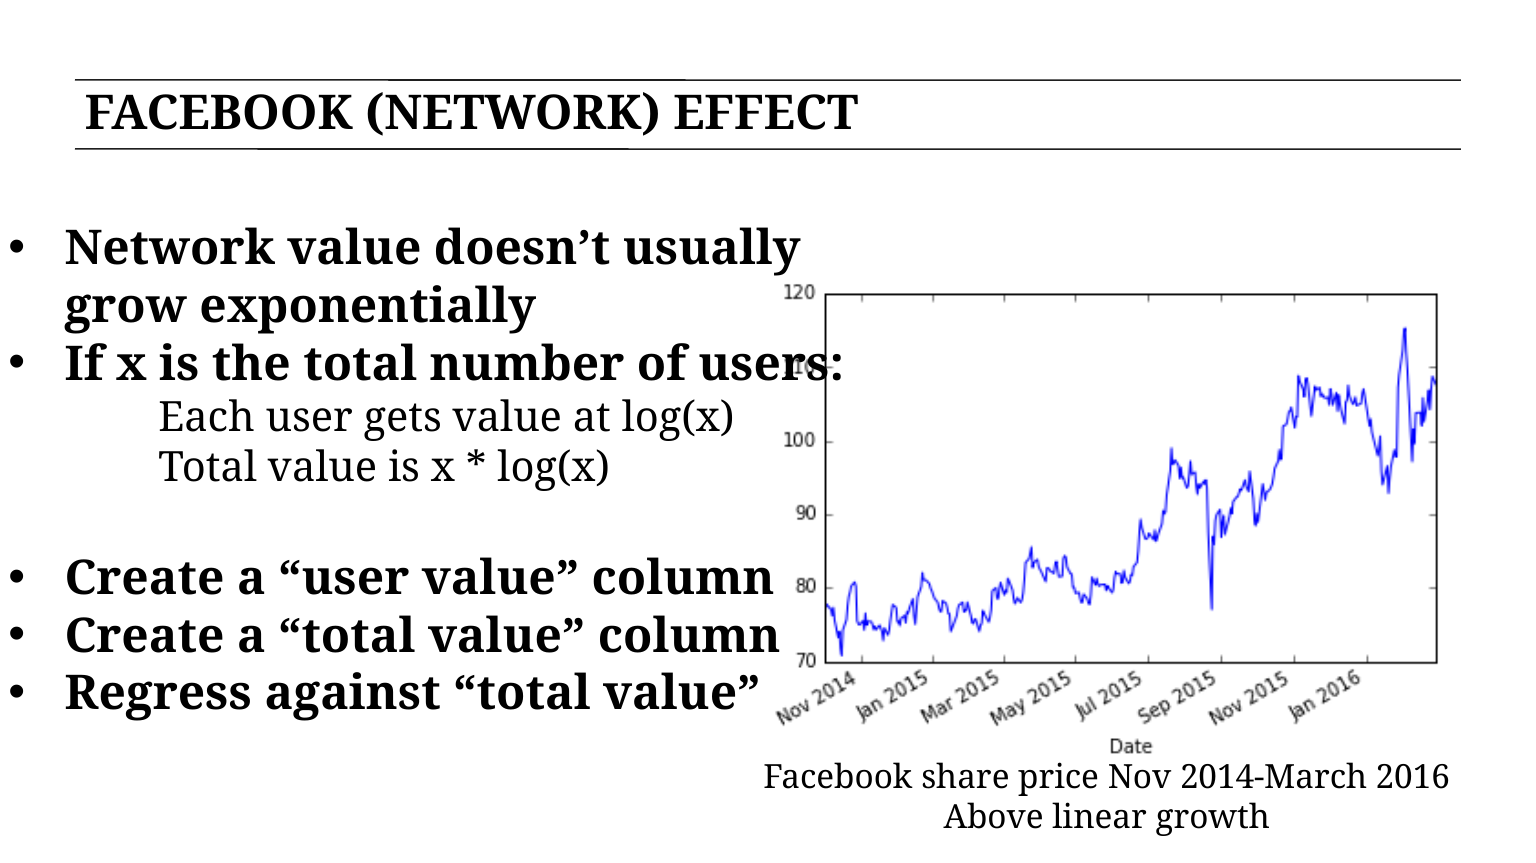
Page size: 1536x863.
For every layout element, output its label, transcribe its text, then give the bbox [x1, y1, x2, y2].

title FACEBOOK (NETWORK) EFFECT [76, 82, 1369, 162]
text_box Facebook share price Nov 2014-March 2016 Above linear growth [754, 746, 1460, 844]
picture [763, 271, 1450, 771]
text_box Network value doesn’t usually grow exponentially If x is the total number of users: Each user gets value at log(x) Total value is x * log(x) Create a “user value” column Create a “total value” column Regress against “total value” [0, 208, 856, 728]
